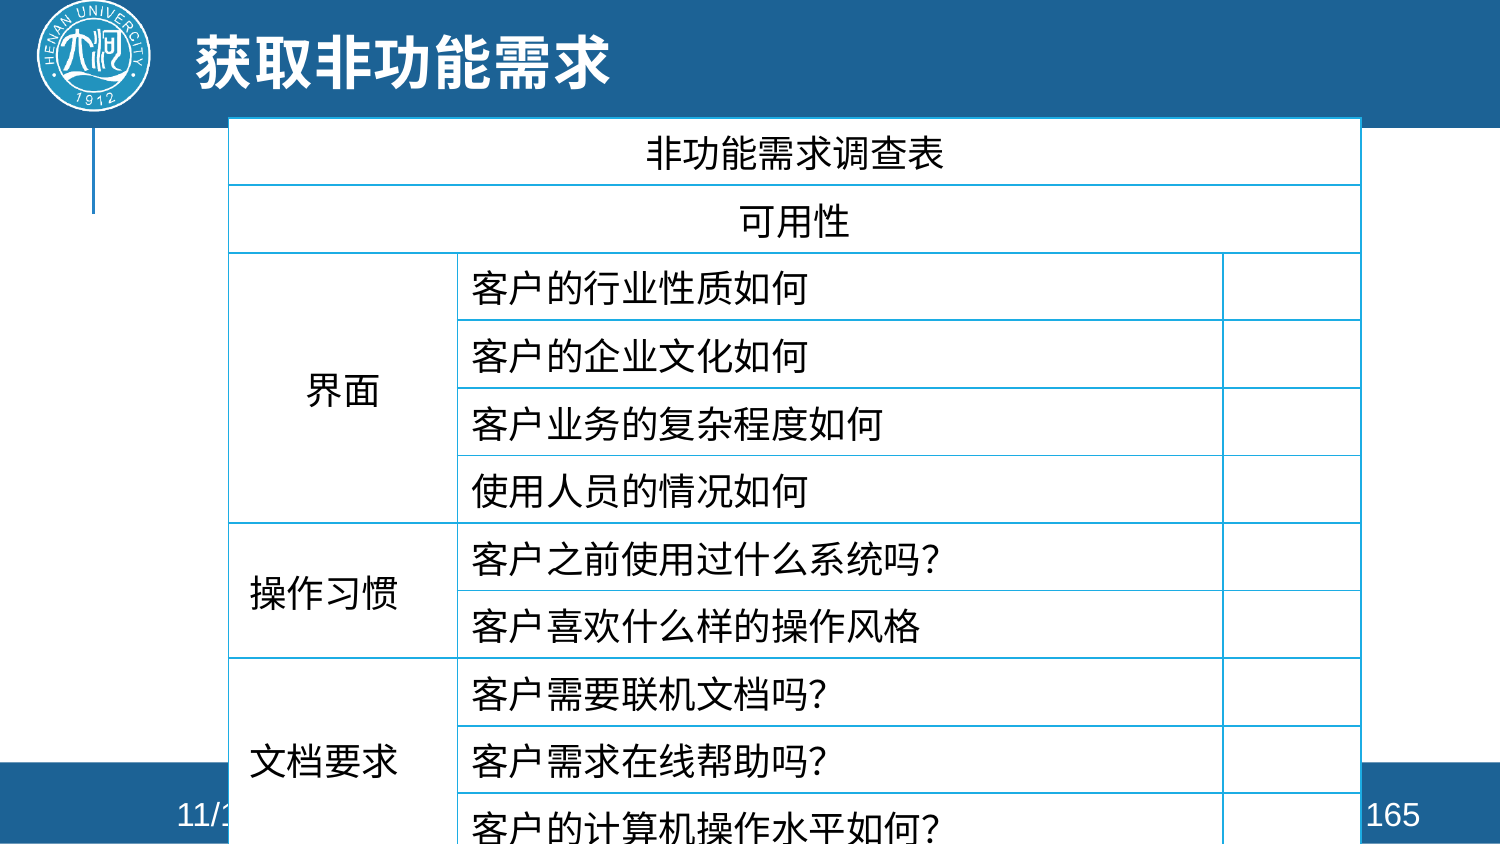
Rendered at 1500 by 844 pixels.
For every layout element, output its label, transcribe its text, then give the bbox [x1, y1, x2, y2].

slide_number 165 [1362, 796, 1454, 830]
table_cell 客户的计算机操作水平如何？ [458, 794, 1222, 844]
table_cell [1224, 727, 1360, 792]
table_cell 客户的行业性质如何 [458, 254, 1222, 319]
table_cell [1224, 389, 1360, 455]
table_cell 客户业务的复杂程度如何 [458, 389, 1222, 455]
table_cell [1224, 524, 1360, 590]
table_cell 客户的企业文化如何 [458, 321, 1222, 387]
table_cell 界面 [229, 254, 457, 522]
table_cell 客户需要联机文档吗？ [458, 659, 1222, 725]
title 获取非功能需求 [179, 0, 1454, 136]
table_cell [1224, 254, 1360, 319]
table_cell [1224, 456, 1360, 522]
table_cell 客户需求在线帮助吗？ [458, 727, 1222, 792]
table_cell 客户之前使用过什么系统吗？ [458, 524, 1222, 590]
table_cell 文档要求 [229, 659, 457, 844]
table_cell [1224, 591, 1360, 657]
table_cell [1224, 794, 1360, 844]
table_header 非功能需求调查表 [229, 119, 1360, 184]
table_cell 操作习惯 [229, 524, 457, 657]
table_cell [1224, 659, 1360, 725]
table_cell 使用人员的情况如何 [458, 456, 1222, 522]
table_cell 可用性 [229, 186, 1360, 252]
table_cell 客户喜欢什么样的操作风格 [458, 591, 1222, 657]
table_cell [1224, 321, 1360, 387]
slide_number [126, 796, 228, 830]
